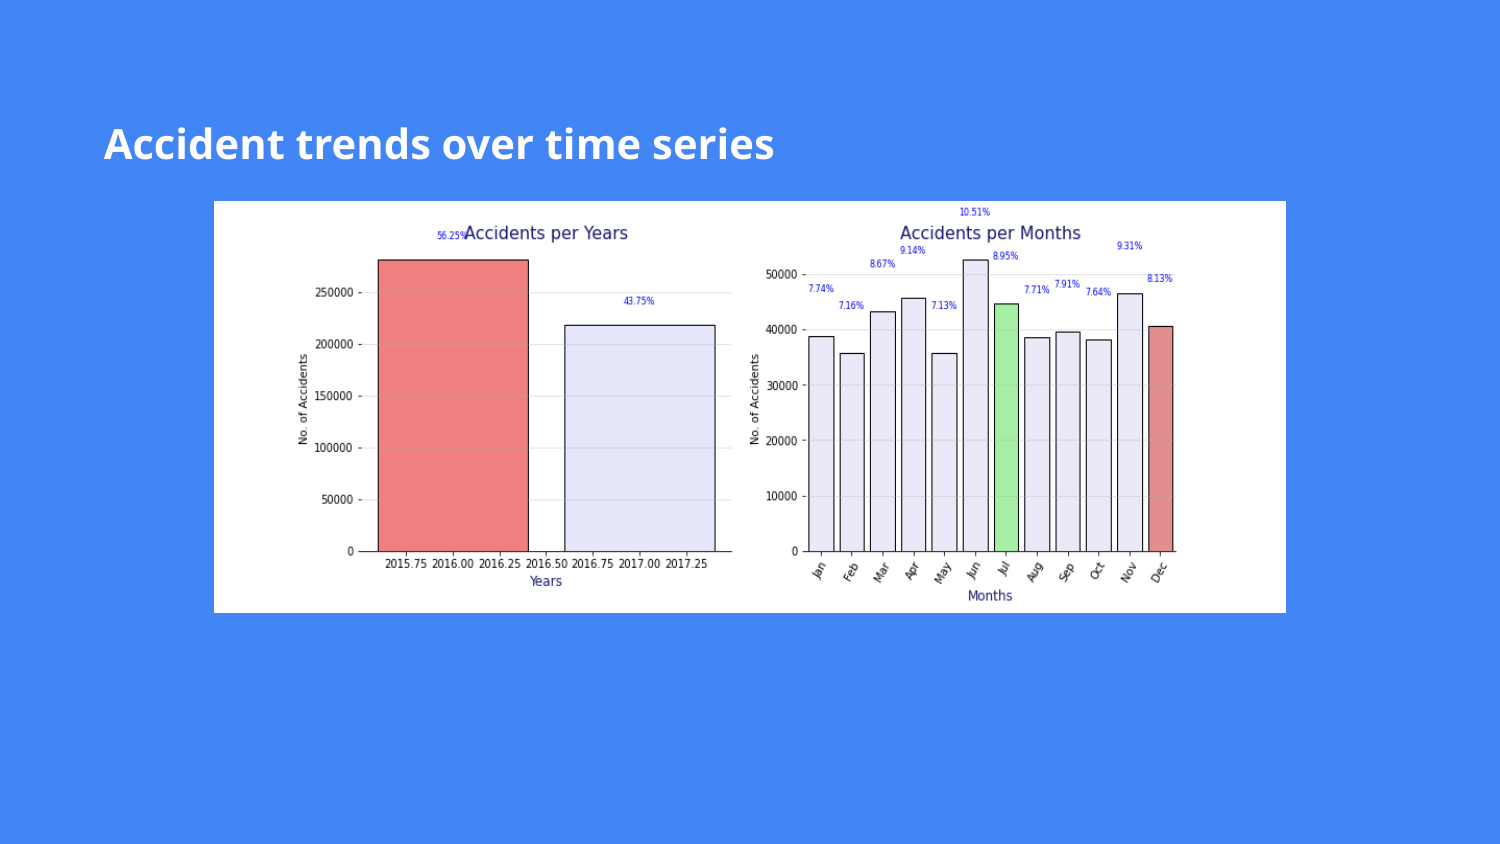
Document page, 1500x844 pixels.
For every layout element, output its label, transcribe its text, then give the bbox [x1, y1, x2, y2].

picture [214, 201, 1286, 613]
text_box Accident trends over time series [88, 65, 1399, 221]
text_box [62, 78, 1373, 688]
